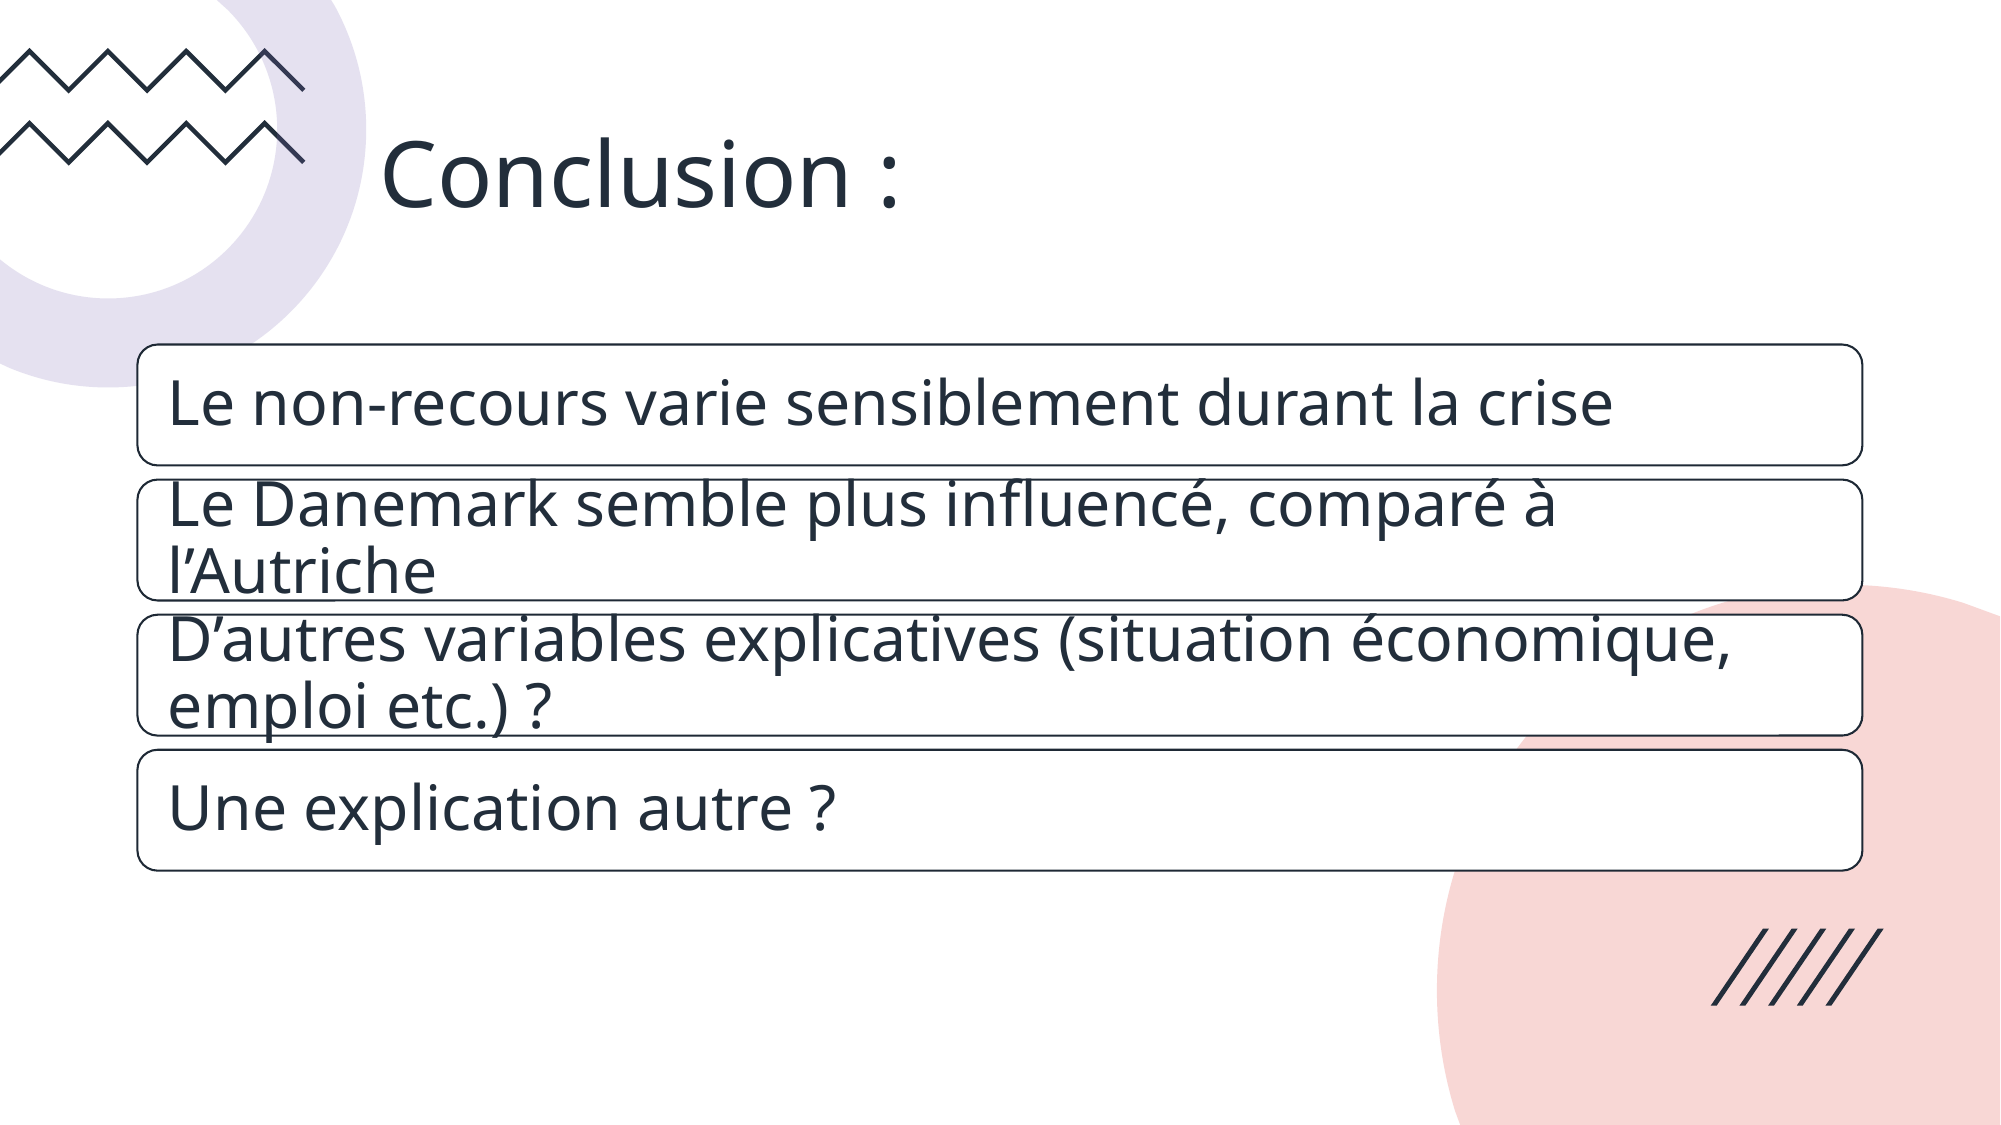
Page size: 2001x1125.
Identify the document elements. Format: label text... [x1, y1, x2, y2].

title Conclusion : [281, 86, 1000, 254]
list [137, 254, 1863, 961]
